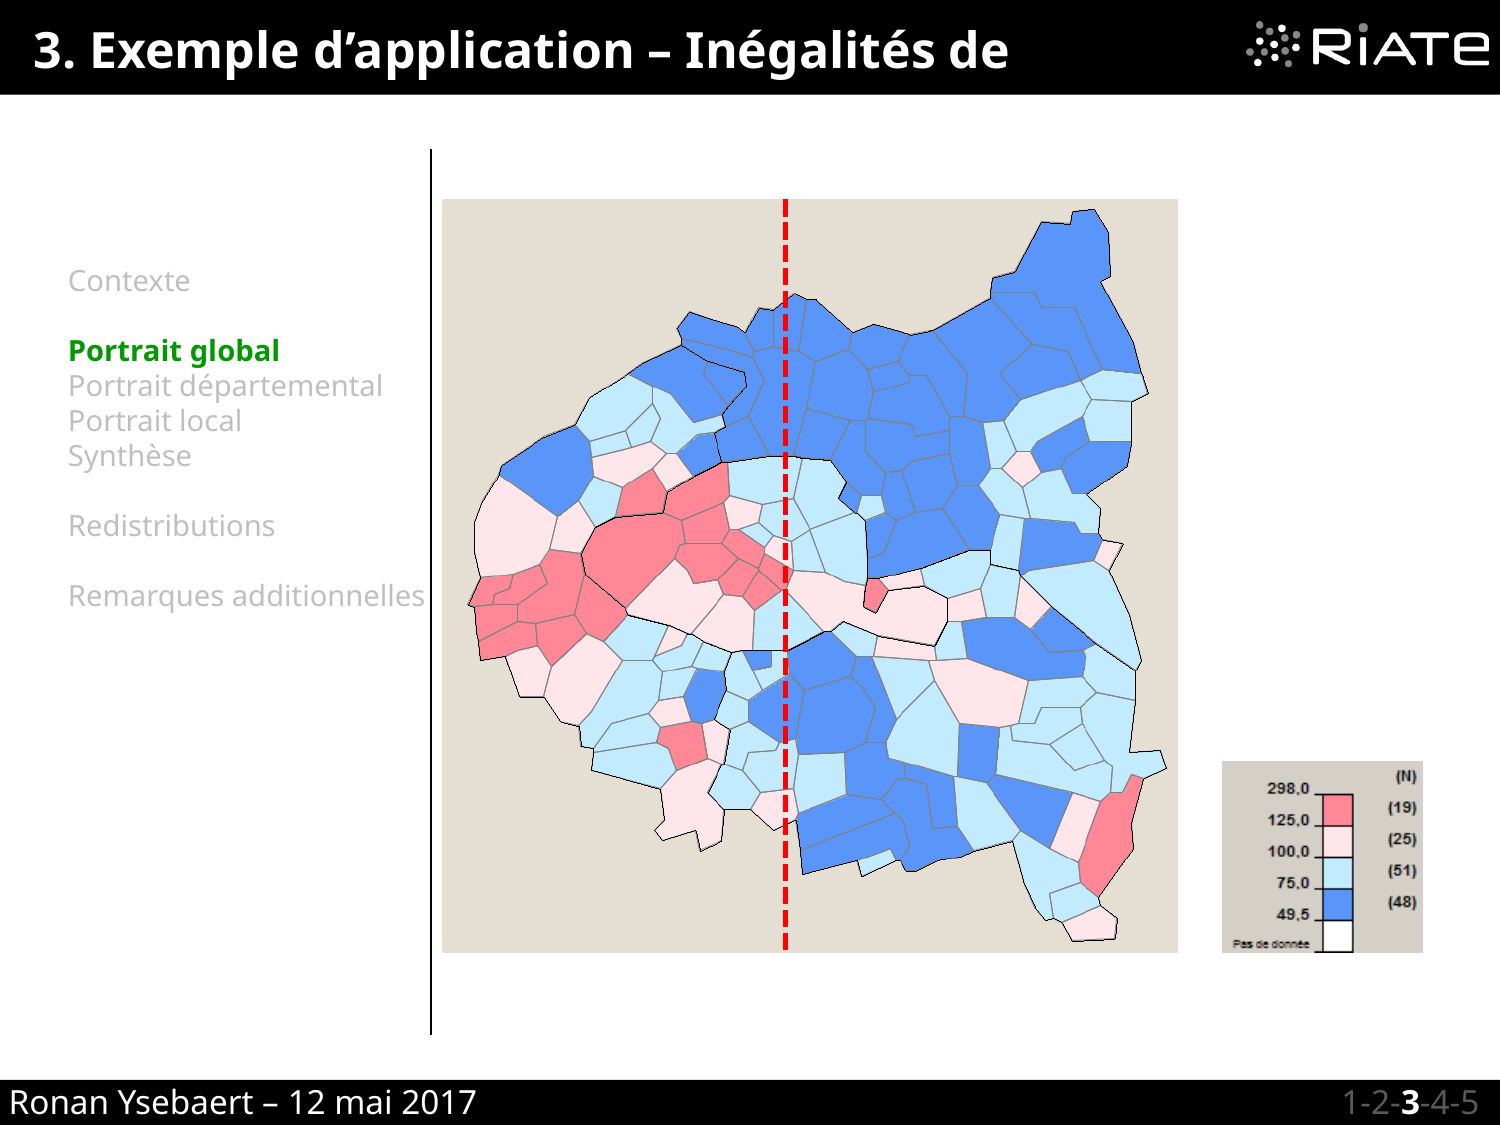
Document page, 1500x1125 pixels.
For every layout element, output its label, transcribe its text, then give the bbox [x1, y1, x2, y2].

text_box Contexte Portrait global Portrait départemental Portrait local Synthèse Redistributions Remarques additionnelles [53, 219, 426, 620]
picture [442, 199, 785, 953]
text_box [655, 1078, 834, 1125]
text_box [0, 0, 1500, 97]
text_box [1495, 1078, 1500, 1125]
picture [1222, 761, 1423, 953]
text_box 3. Exemple d’application – Inégalités de revenu [19, 10, 1152, 146]
picture [786, 199, 1179, 953]
text_box Ronan Ysebaert – 12 mai 2017 [0, 1073, 655, 1125]
picture [1245, 21, 1489, 67]
text_box 1-2-3-4-5 [834, 1073, 1495, 1125]
